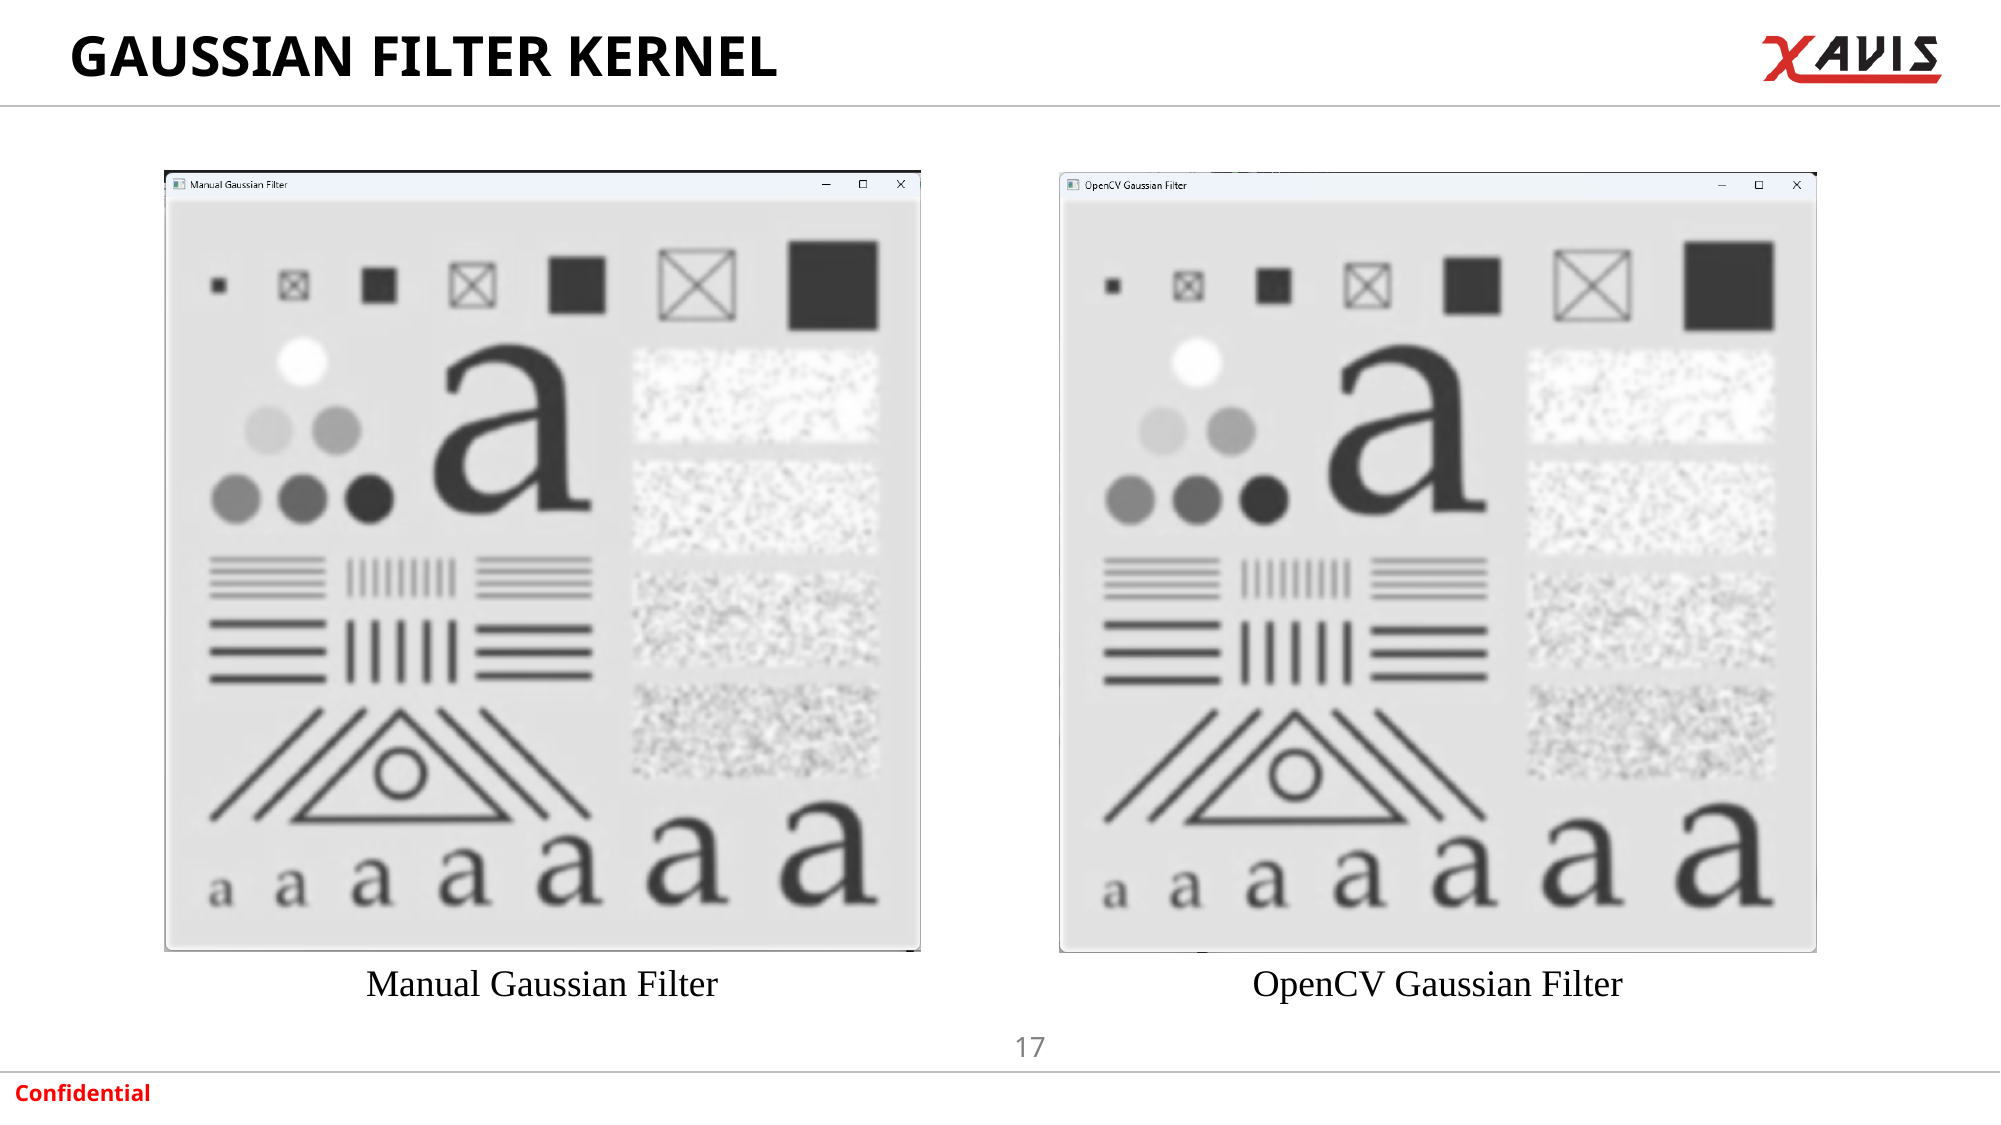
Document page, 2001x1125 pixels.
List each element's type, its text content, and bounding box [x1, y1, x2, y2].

picture [1756, 26, 1946, 89]
text_box Manual Gaussian Filter [351, 960, 734, 1012]
picture [164, 170, 921, 952]
title GAUSSIAN FILTER KERNEL [55, 23, 1270, 85]
text_box OpenCV Gaussian Filter [1237, 961, 1639, 1012]
picture [1059, 171, 1817, 954]
